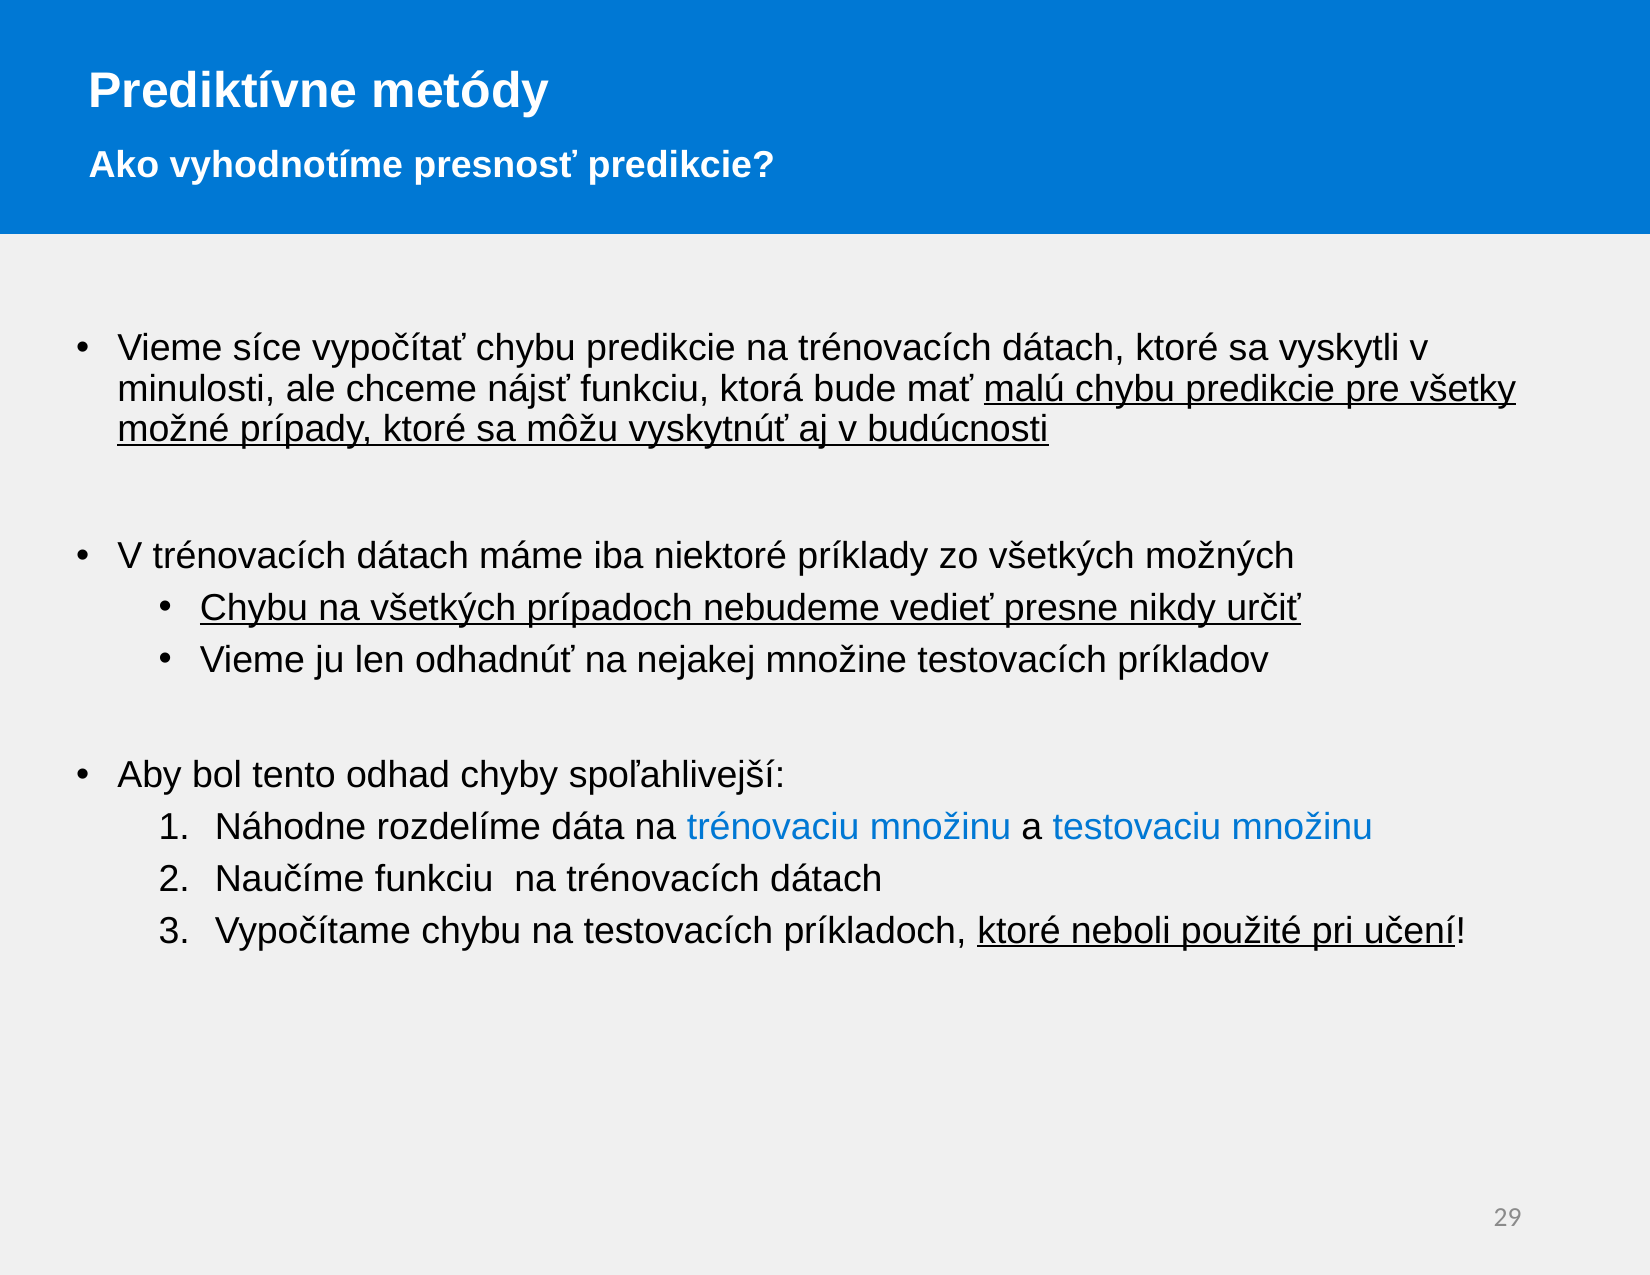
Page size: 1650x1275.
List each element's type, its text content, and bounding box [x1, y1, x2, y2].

text_box Prediktívne metódy Ako vyhodnotíme presnosť predikcie? [73, 20, 1602, 193]
text_box [0, 0, 1650, 234]
slide_number 29 [1165, 1181, 1537, 1250]
